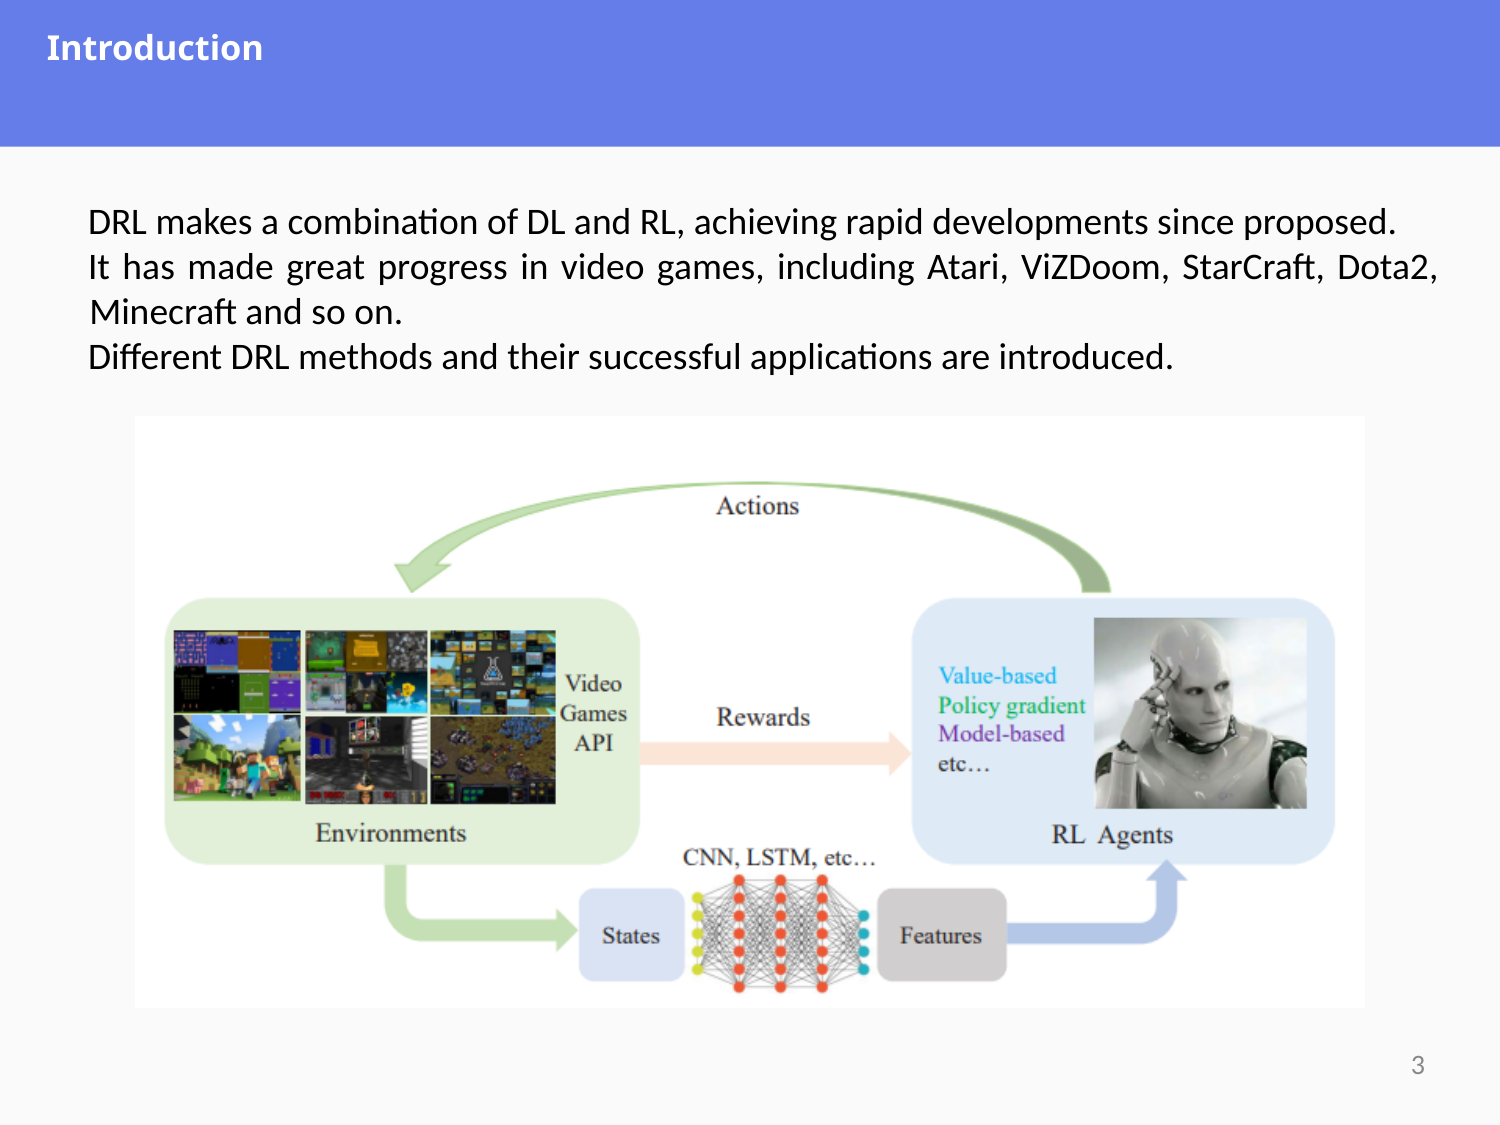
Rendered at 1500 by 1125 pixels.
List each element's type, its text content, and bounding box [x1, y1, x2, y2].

list DRL makes a combination of DL and RL, achieving rapid developments since proposed. It has made great progress in video games, including Atari, ViZDoom, StarCraft, Dota2, Minecraft and so on. Different DRL methods and their successful applications are introduced. [60, 196, 1440, 243]
title Introduction [46, 26, 1454, 68]
picture [135, 416, 1365, 1008]
slide_number 3 [1080, 1046, 1425, 1081]
